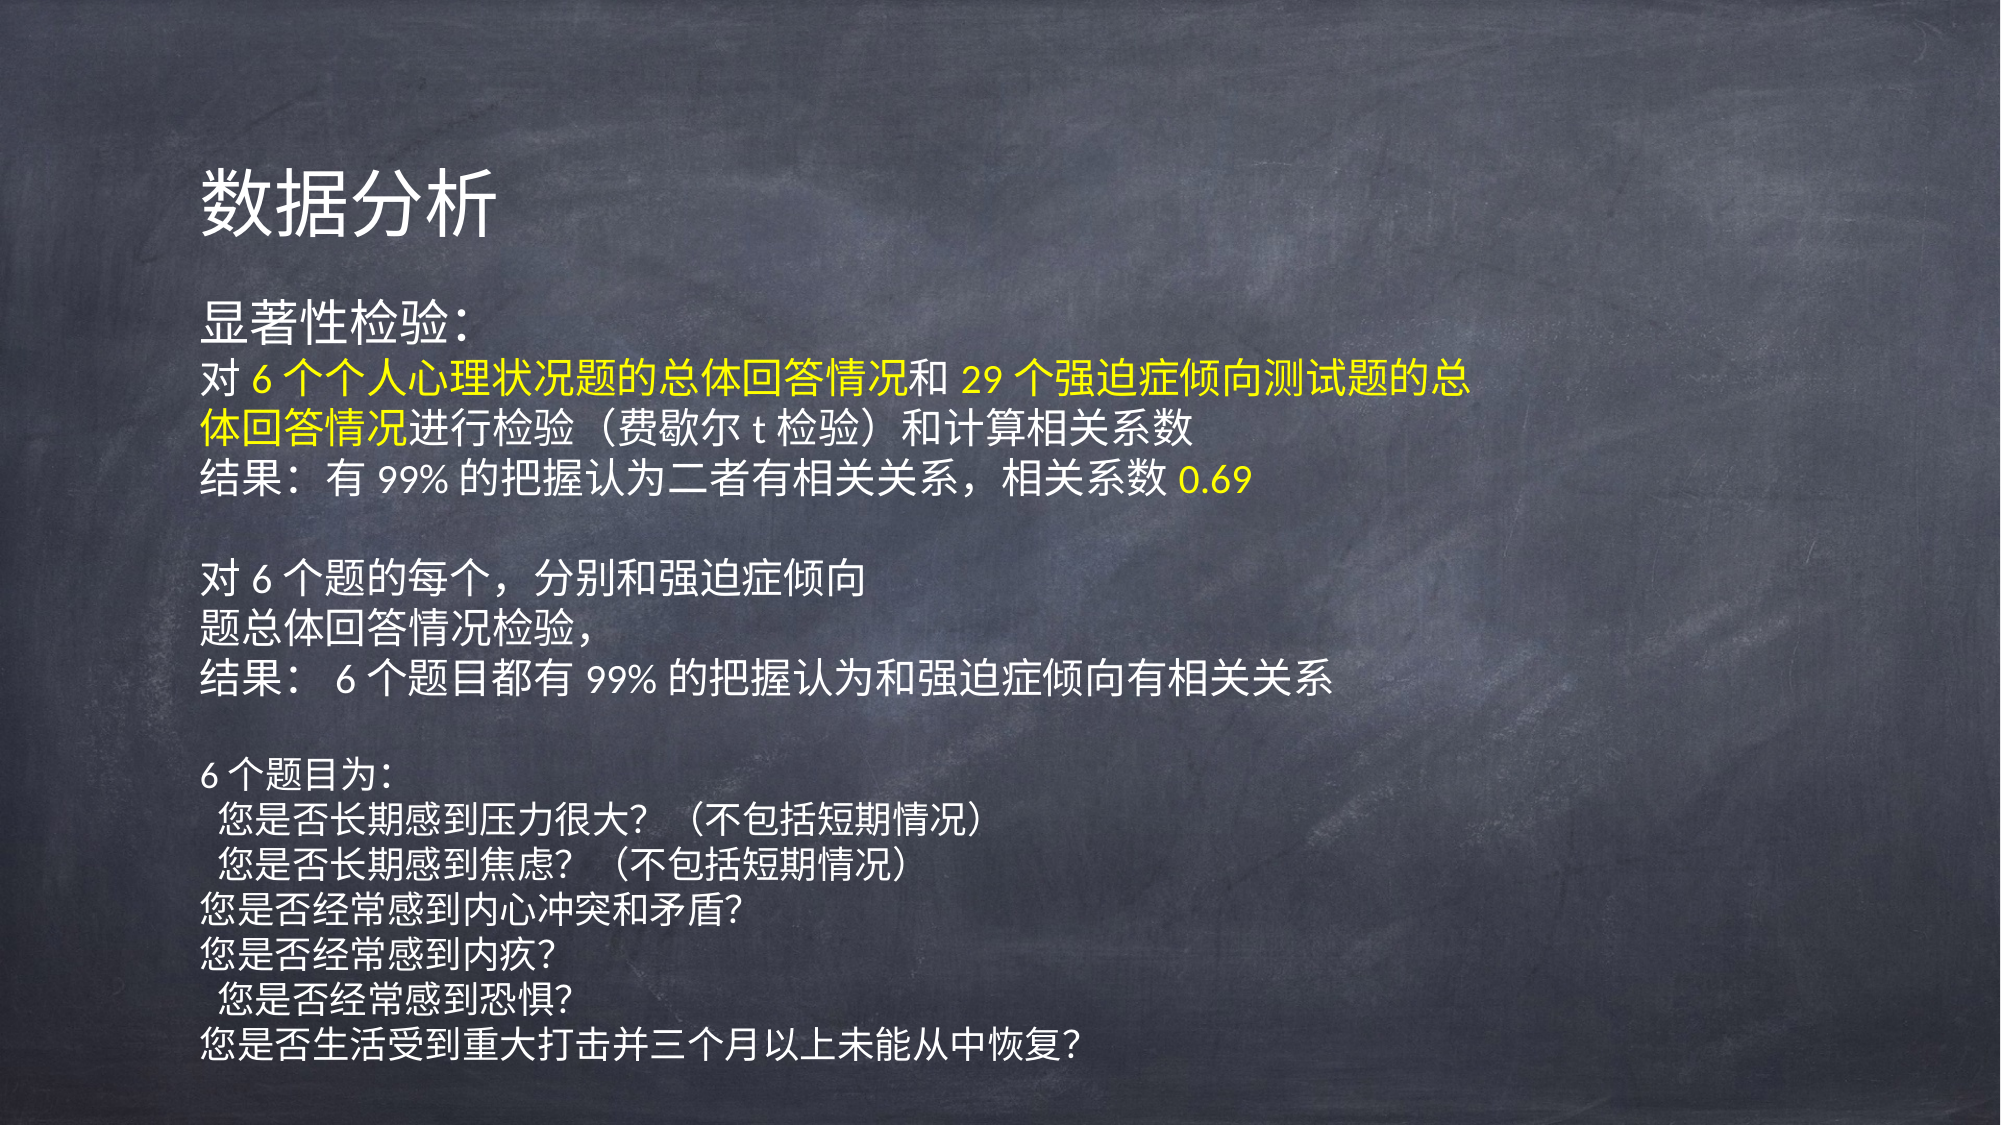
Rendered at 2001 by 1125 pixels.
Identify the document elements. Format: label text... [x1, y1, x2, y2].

text_box 数据分析 显著性检验： 对6个个人心理状况题的总体回答情况和29个强迫症倾向测试题的总体回答情况进行检验（费歇尔t检验）和计算相关系数 结果：有99%的把握认为二者有相关关系，相关系数0.69 对6个题的每个，分别和强迫症倾向 题总体回答情况检验， 结果：6个题目都有99%的把握认为和强迫症倾向有相关关系 6个题目为： 您是否长期感到压力很大？（不包括短期情况） 您是否长期感到焦虑？（不包括短期情况） 您是否经常感到内心冲突和矛盾？ 您是否经常感到内疚？ 您是否经常感到恐惧？ 您是否生活受到重大打击并三个月以上未能从中恢复？ [184, 148, 1520, 1074]
picture [0, 0, 2001, 1125]
